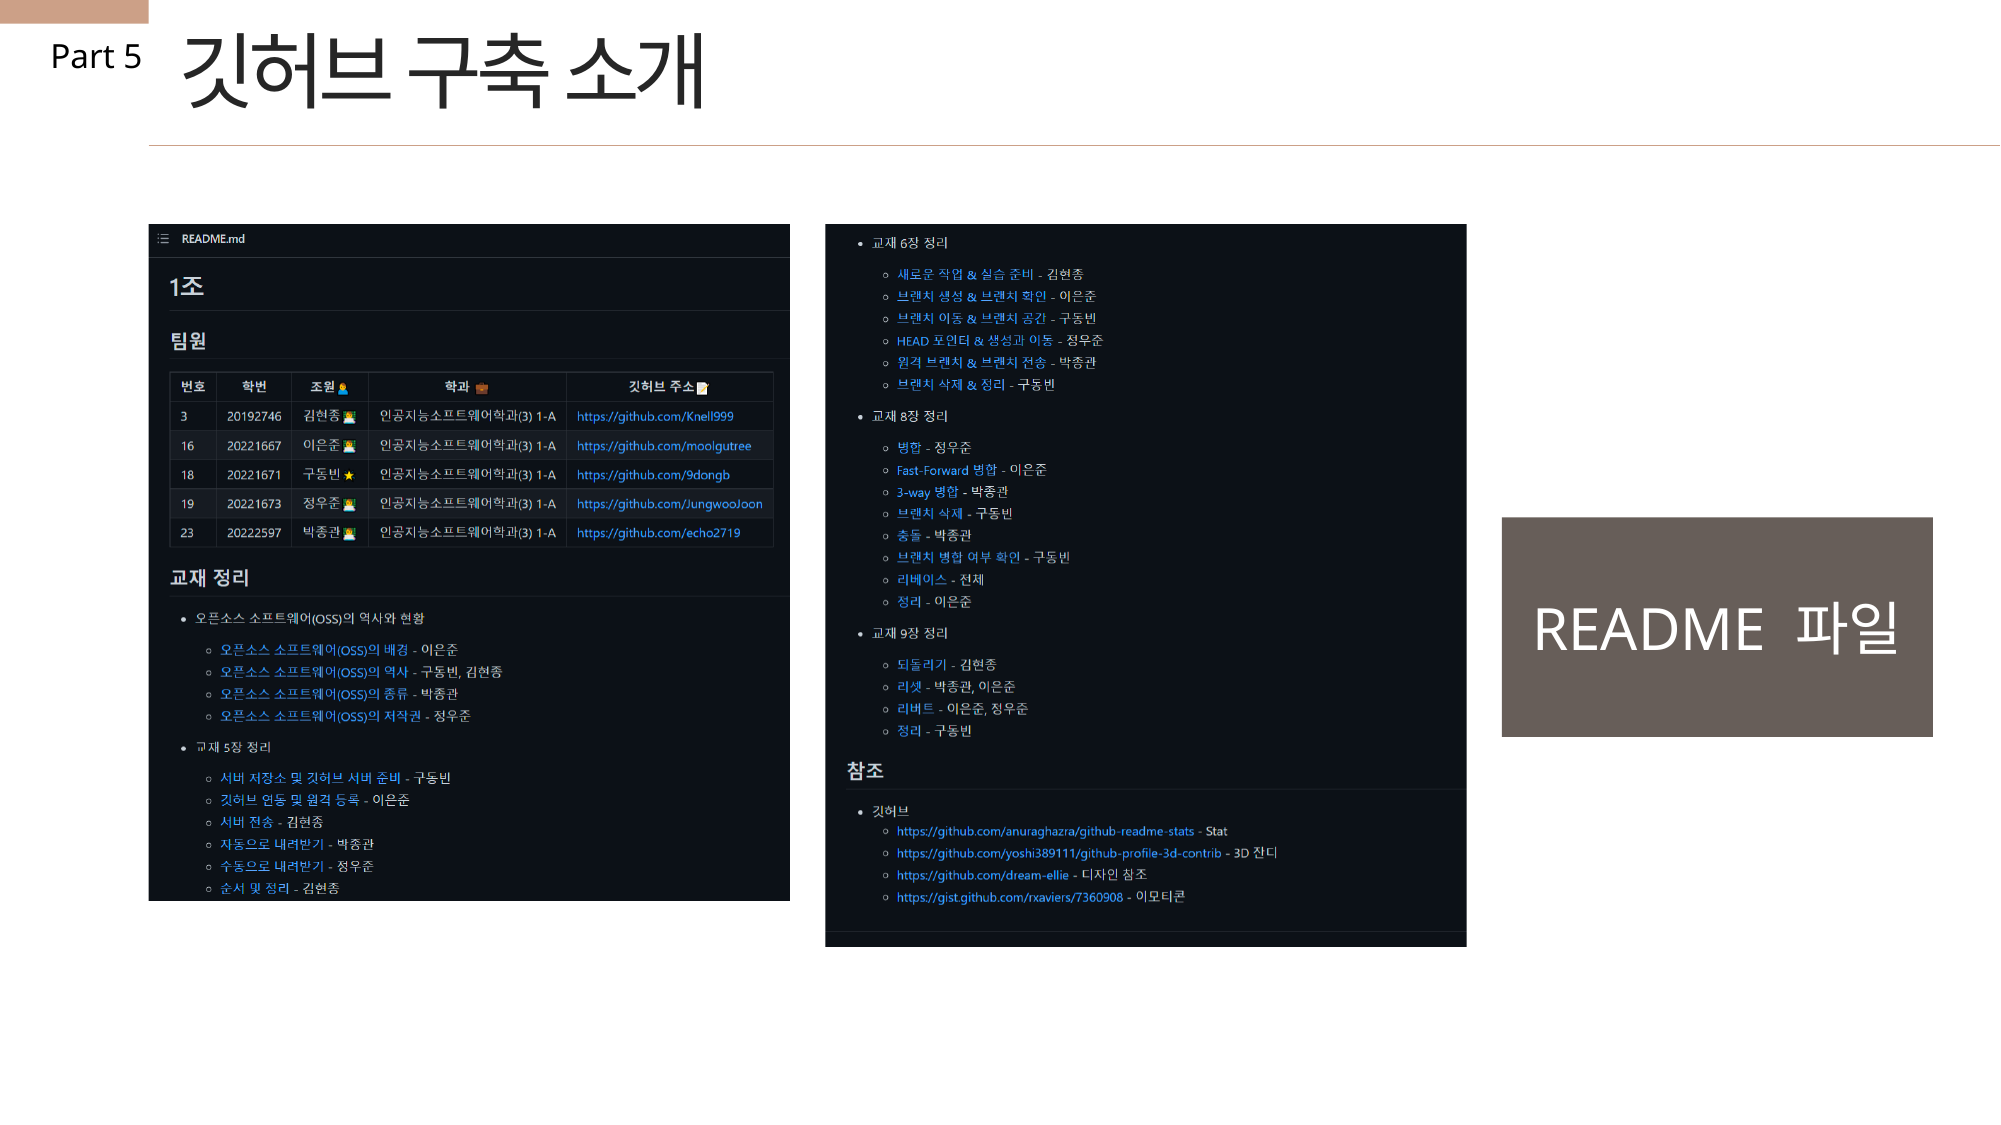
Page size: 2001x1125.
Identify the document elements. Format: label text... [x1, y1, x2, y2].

picture [148, 224, 791, 901]
text_box [0, 0, 150, 25]
text_box 깃허브 구축 소개 [163, 11, 726, 127]
text_box README 파일 [1501, 516, 1934, 738]
picture [825, 224, 1467, 947]
text_box Part 5 [35, 28, 158, 83]
